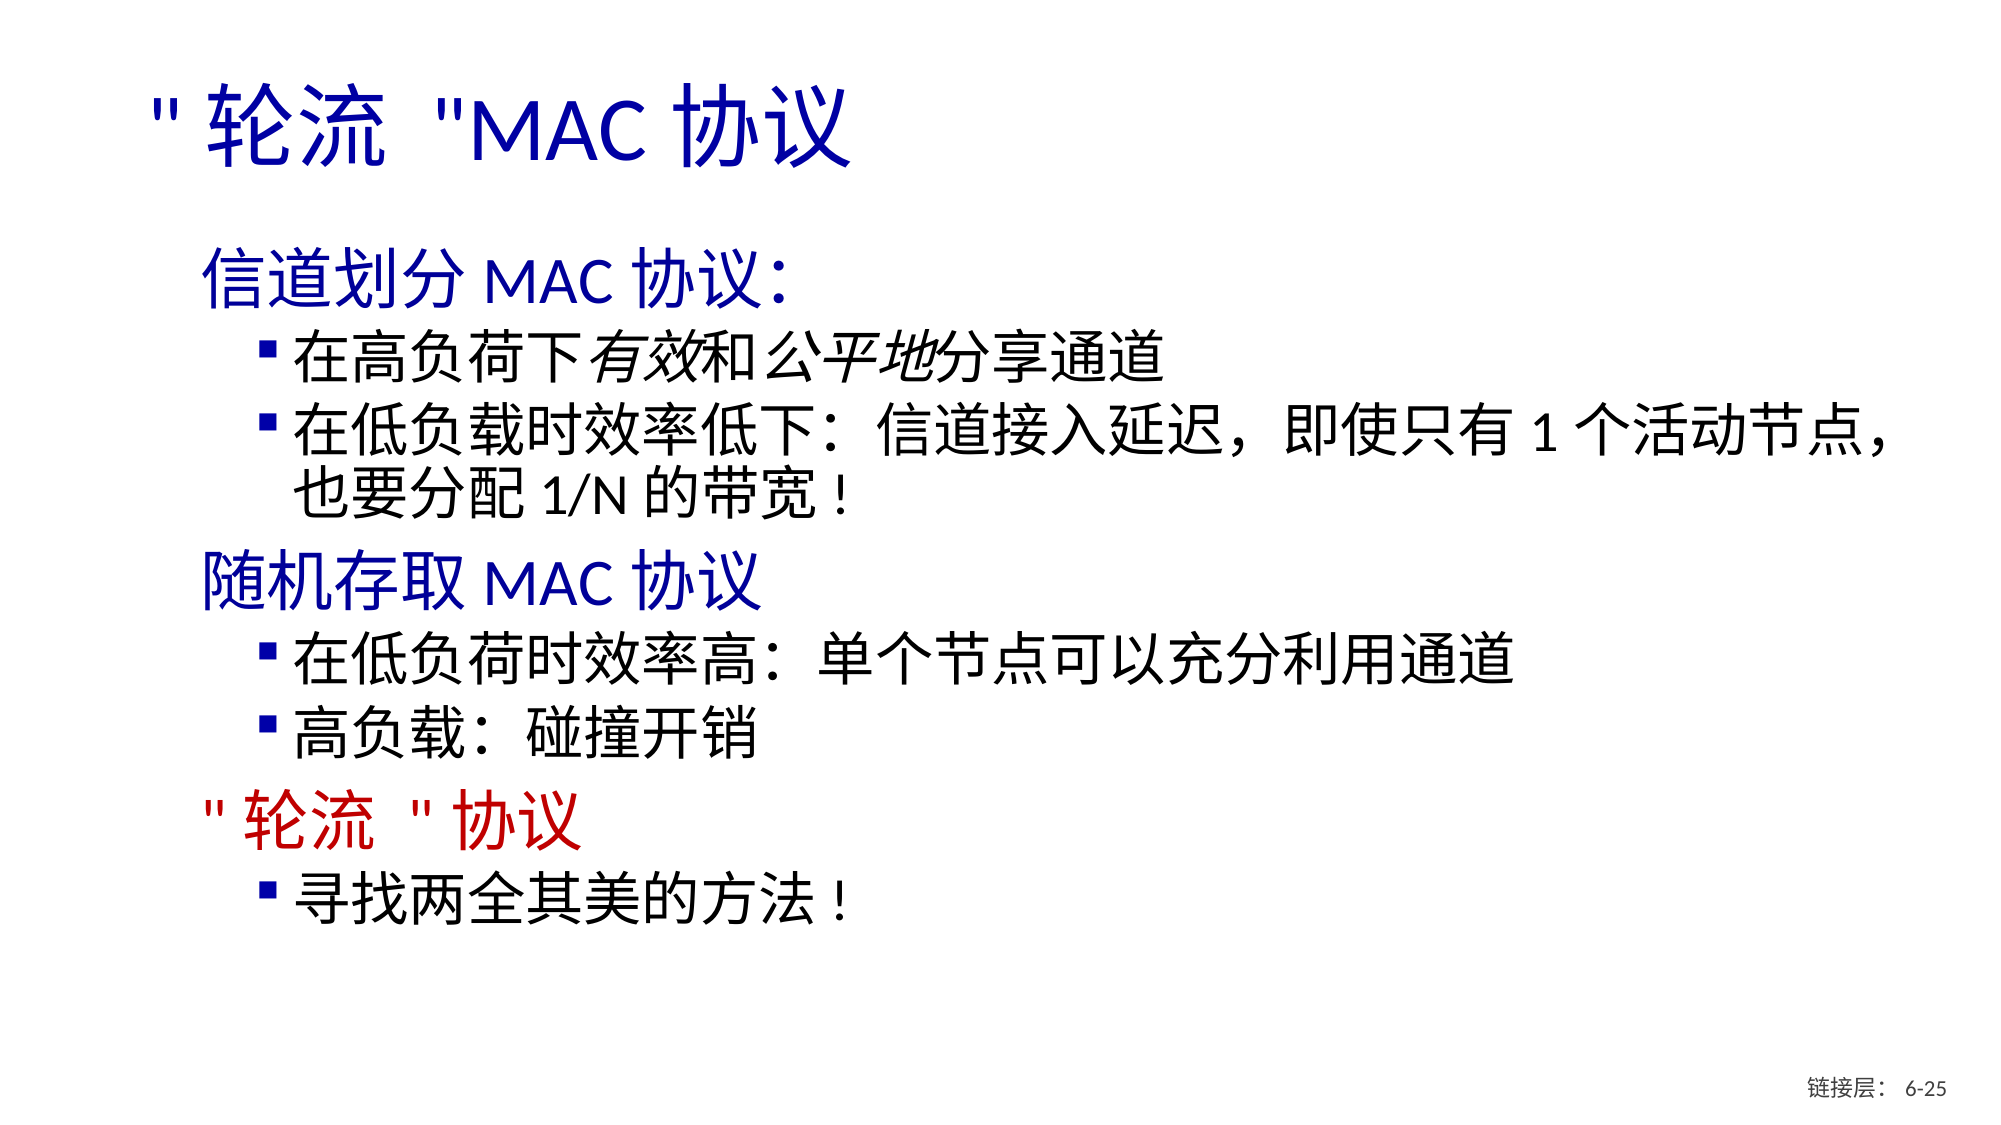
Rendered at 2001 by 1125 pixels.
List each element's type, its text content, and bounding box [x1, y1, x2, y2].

text_box 信道划分MAC协议： 在高负荷下有效和公平地分享通道 在低负载时效率低下：信道接入延迟，即使只有1个活动节点，也要分配1/N的带宽! 随机存取MAC协议 在低负荷时效率高：单个节点可以充分利用通道 高负载：碰撞开销 "轮流 "协议 寻找两全其美的方法! [163, 238, 1903, 1001]
slide_number 链接层：6- 24 [1512, 1056, 1963, 1117]
title "轮流 "MAC协议 [131, 57, 1857, 205]
